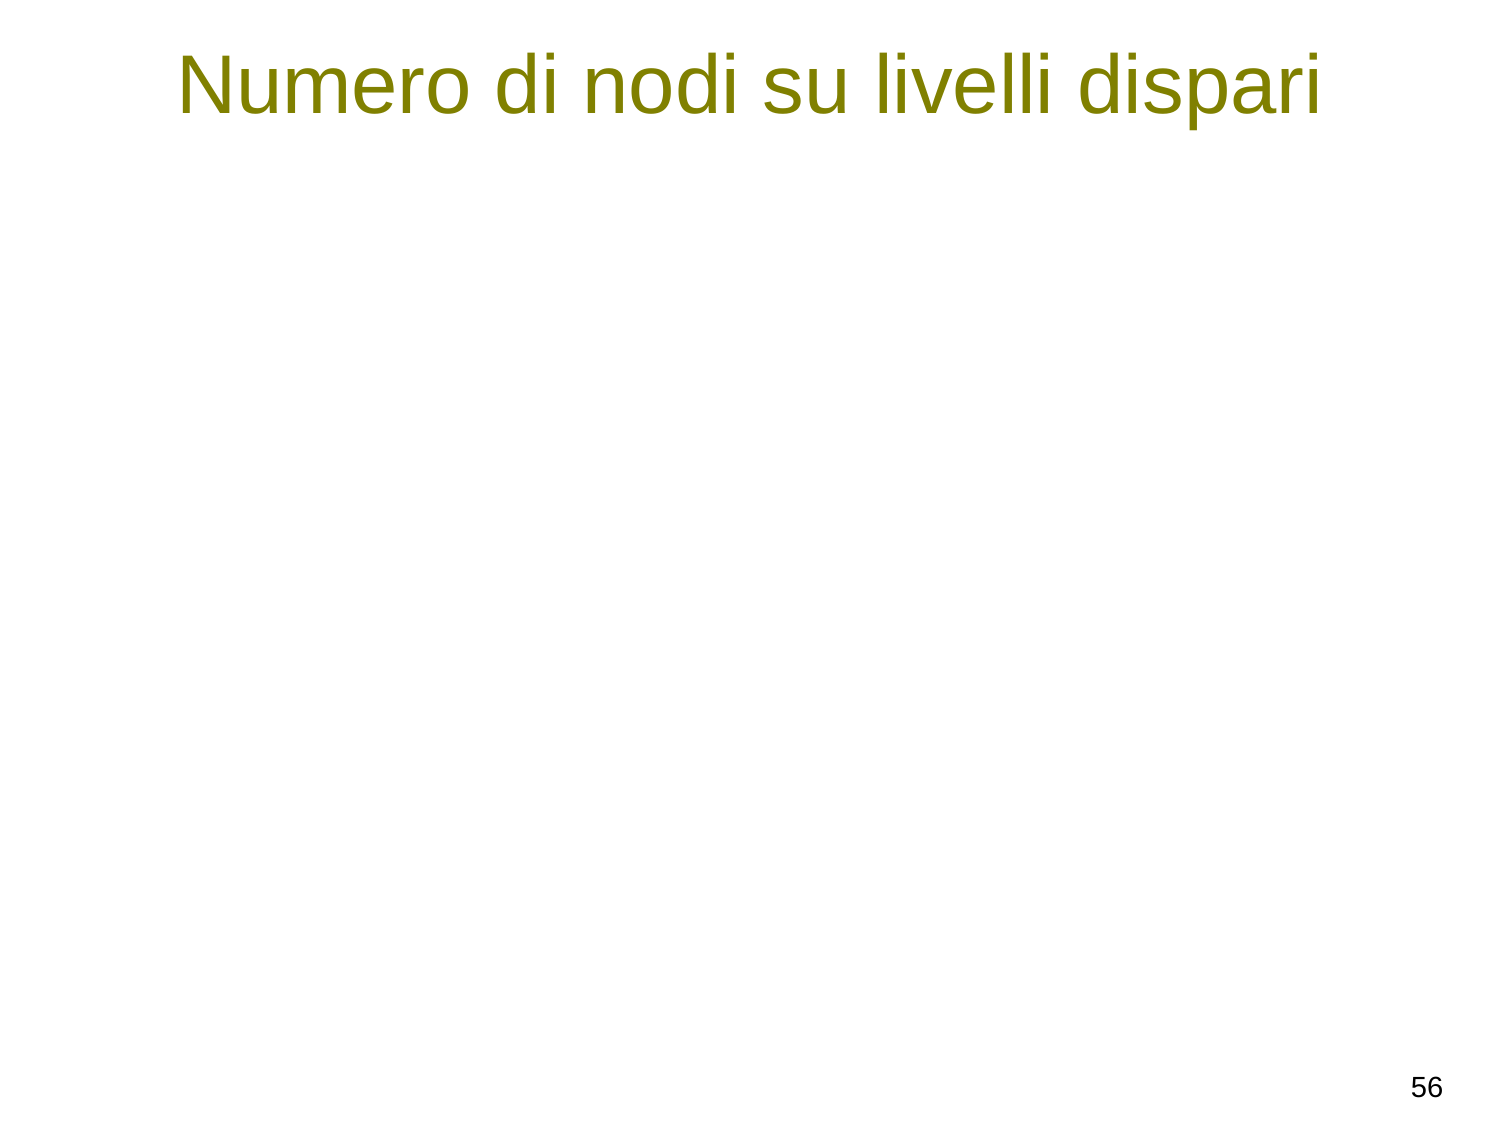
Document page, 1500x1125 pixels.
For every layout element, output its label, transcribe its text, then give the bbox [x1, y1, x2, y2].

slide_number 56 [1344, 1060, 1459, 1119]
title Numero di nodi su livelli dispari [75, 19, 1425, 141]
